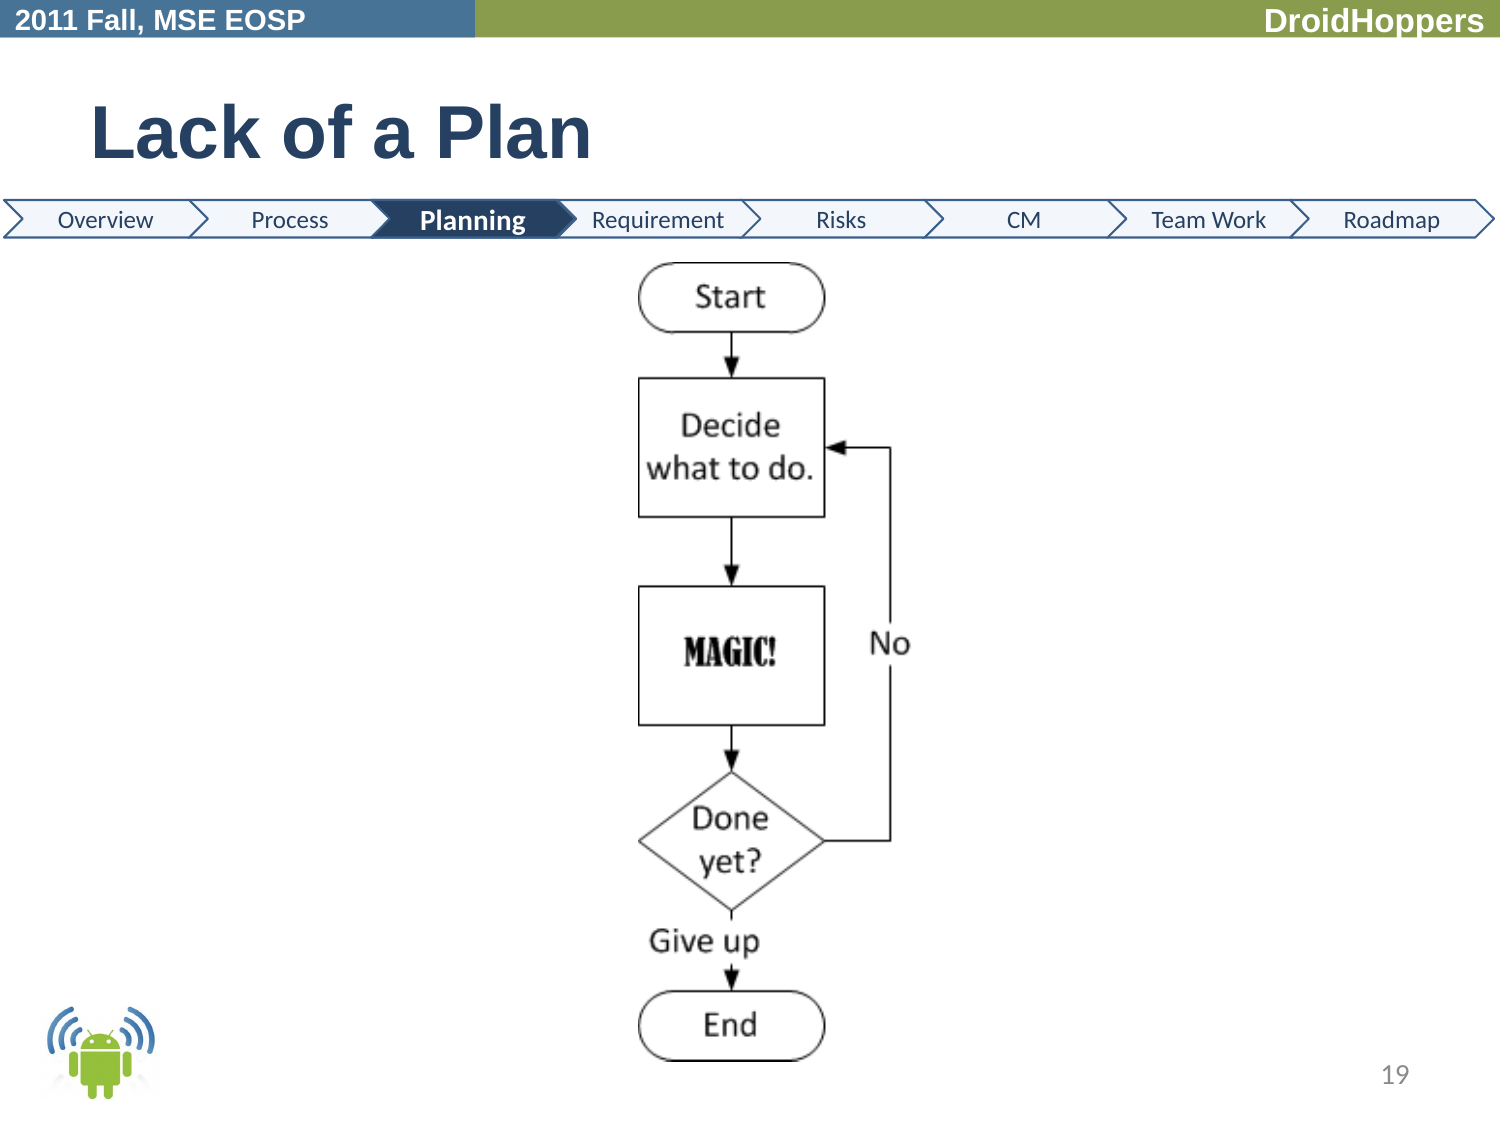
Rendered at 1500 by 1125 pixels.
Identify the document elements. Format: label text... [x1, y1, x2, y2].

text_box Planning [369, 197, 578, 240]
title Lack of a Plan [75, 57, 1425, 200]
picture [638, 262, 913, 1063]
slide_number 19 [1074, 1042, 1425, 1103]
picture [37, 1006, 163, 1100]
